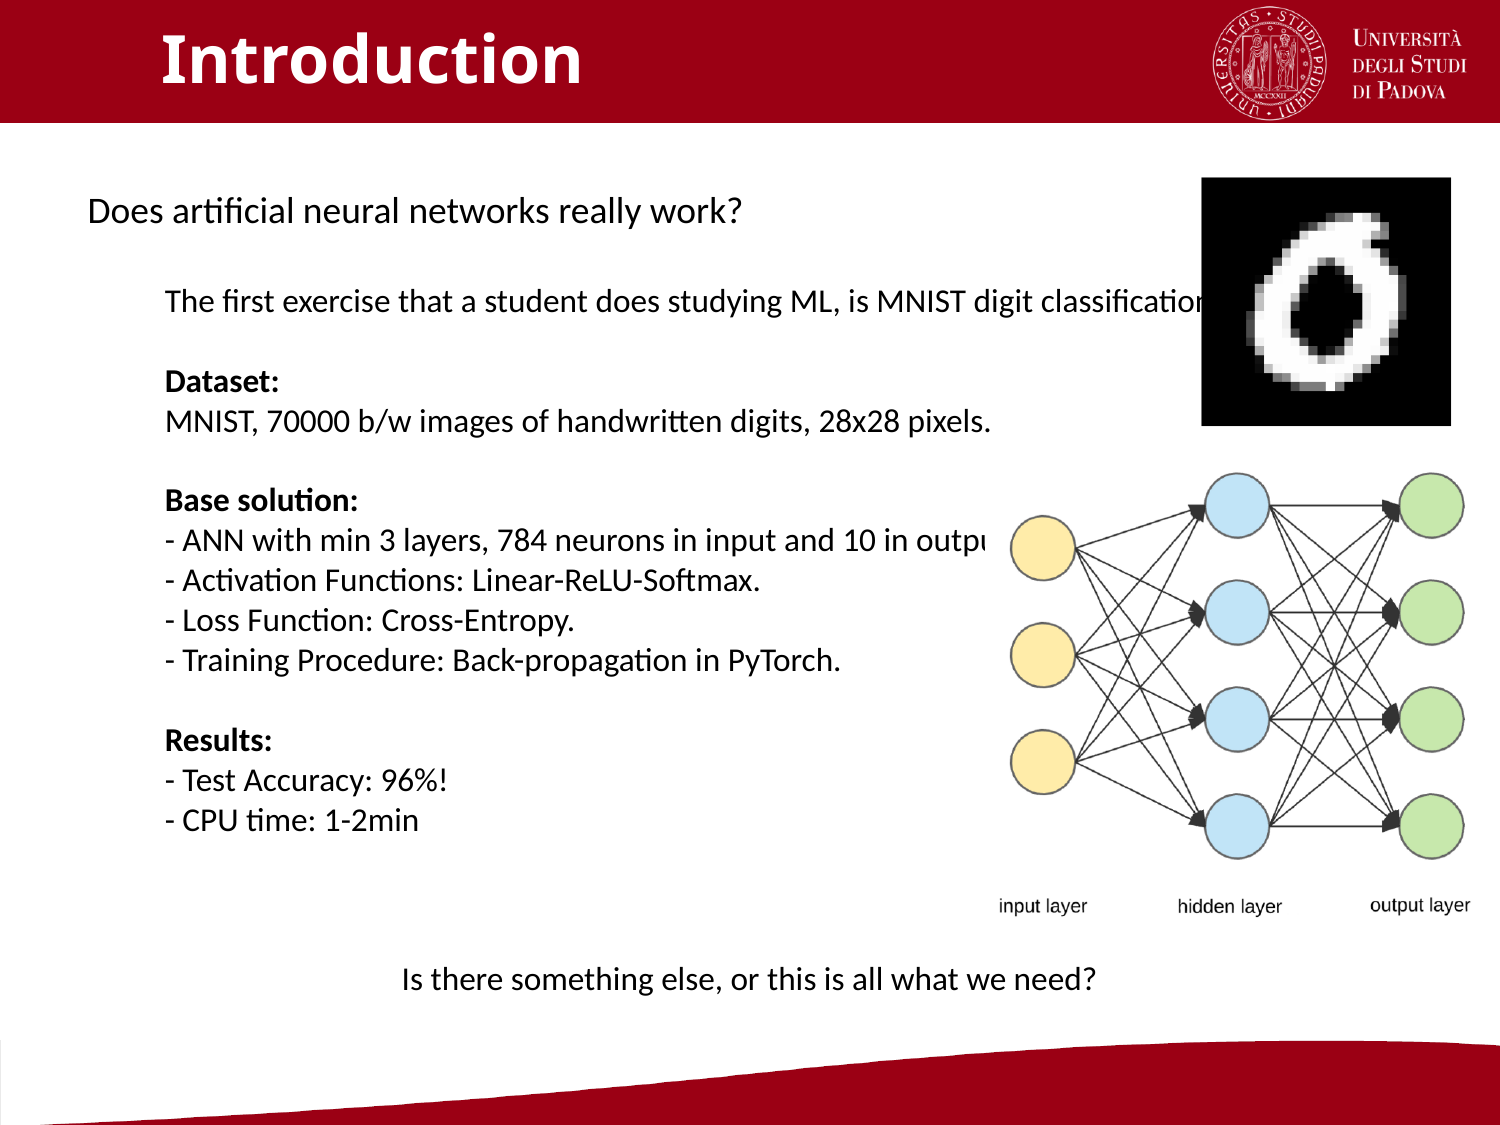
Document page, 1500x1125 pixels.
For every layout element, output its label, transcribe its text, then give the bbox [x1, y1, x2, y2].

picture [0, 0, 1500, 123]
picture [0, 1039, 1500, 1125]
picture [985, 465, 1472, 926]
text_box Does artificial neural networks really work? [0, 124, 1500, 246]
text_box The first exercise that a student does studying ML, is MNIST digit classification. Dataset: MNIST, 70000 b/w images of handwritten digits, 28x28 pixels. Base solution: - ANN with min 3 layers, 784 neurons in input and 10 in output; - Activation Functions: Linear-ReLU-Softmax. - Loss Function: Cross-Entropy. - Training Procedure: Back-propagation in PyTorch. Results: - Test Accuracy: 96%! - CPU time: 1-2min Is there something else, or this is all what we need? [0, 271, 1500, 1005]
picture [1197, 173, 1455, 430]
